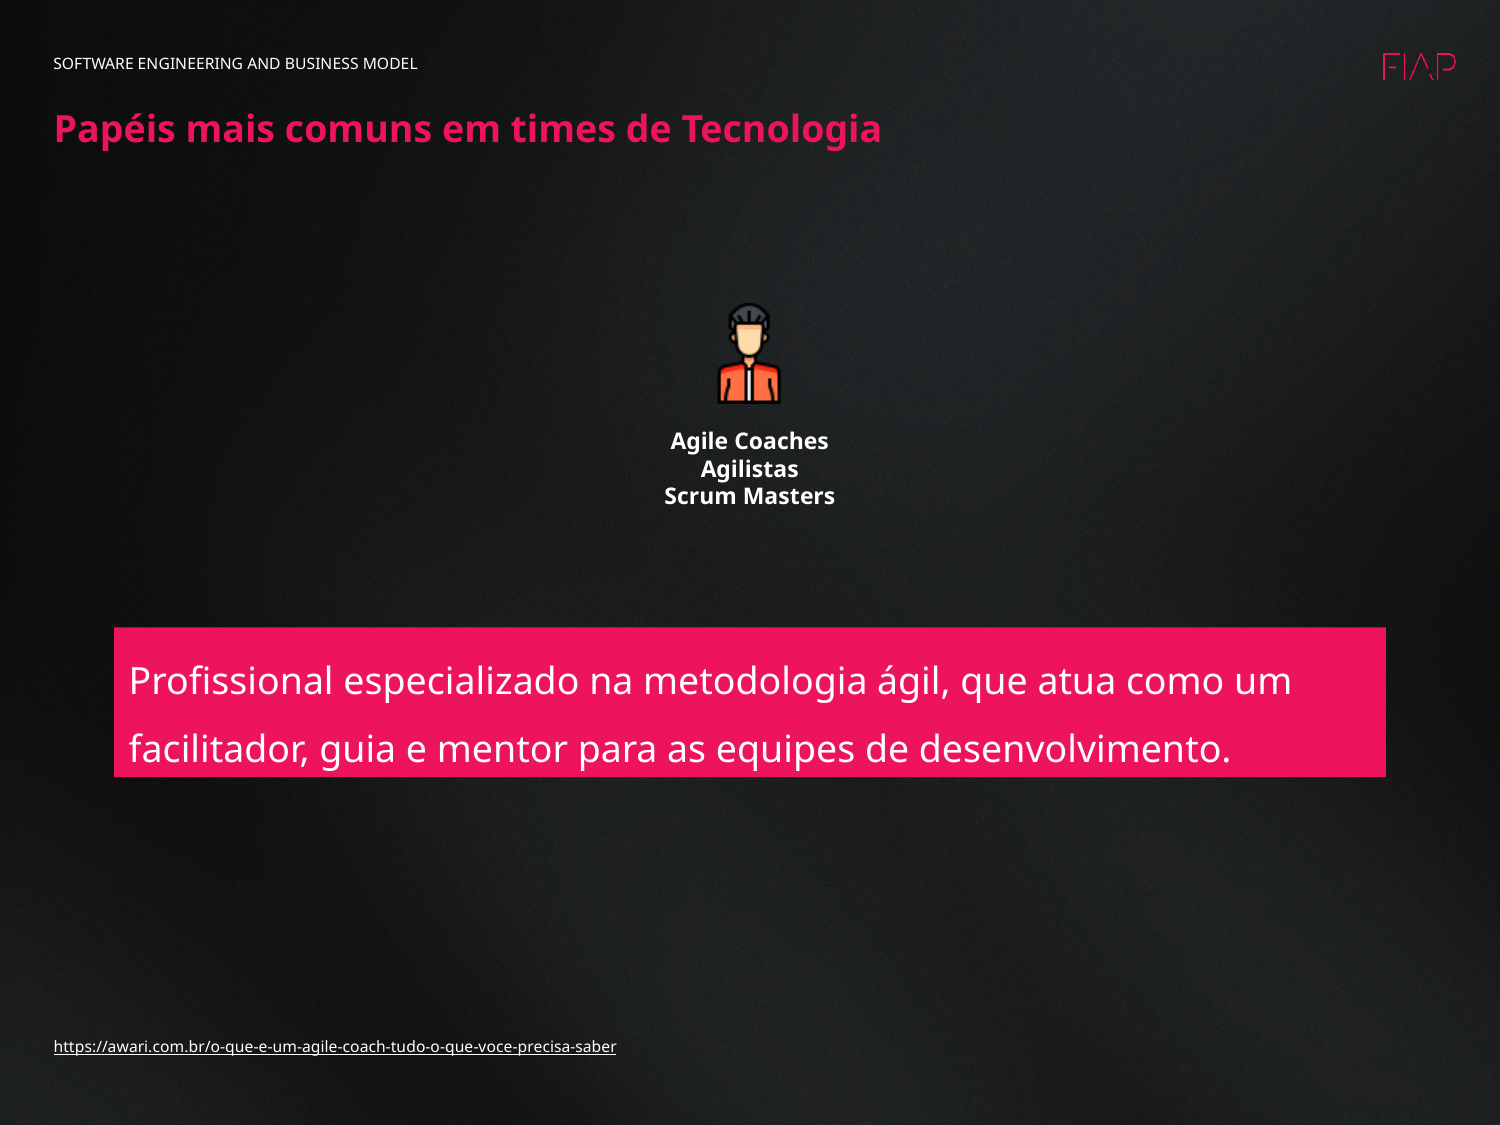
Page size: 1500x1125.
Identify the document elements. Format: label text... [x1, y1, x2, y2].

text_box SOFTWARE ENGINEERING AND BUSINESS MODEL [38, 47, 1320, 81]
picture [0, 0, 1500, 1125]
text_box Agile Coaches Agilistas Scrum Masters [649, 419, 851, 517]
text_box https://awari.com.br/o-que-e-um-agile-coach-tudo-o-que-voce-precisa-saber [38, 1029, 1480, 1066]
text_box Profissional especializado na metodologia ágil, que atua como um facilitador, guia e mentor para as equipes de desenvolvimento. [114, 627, 1386, 778]
text_box Papéis mais comuns em times de Tecnologia [38, 97, 1458, 158]
